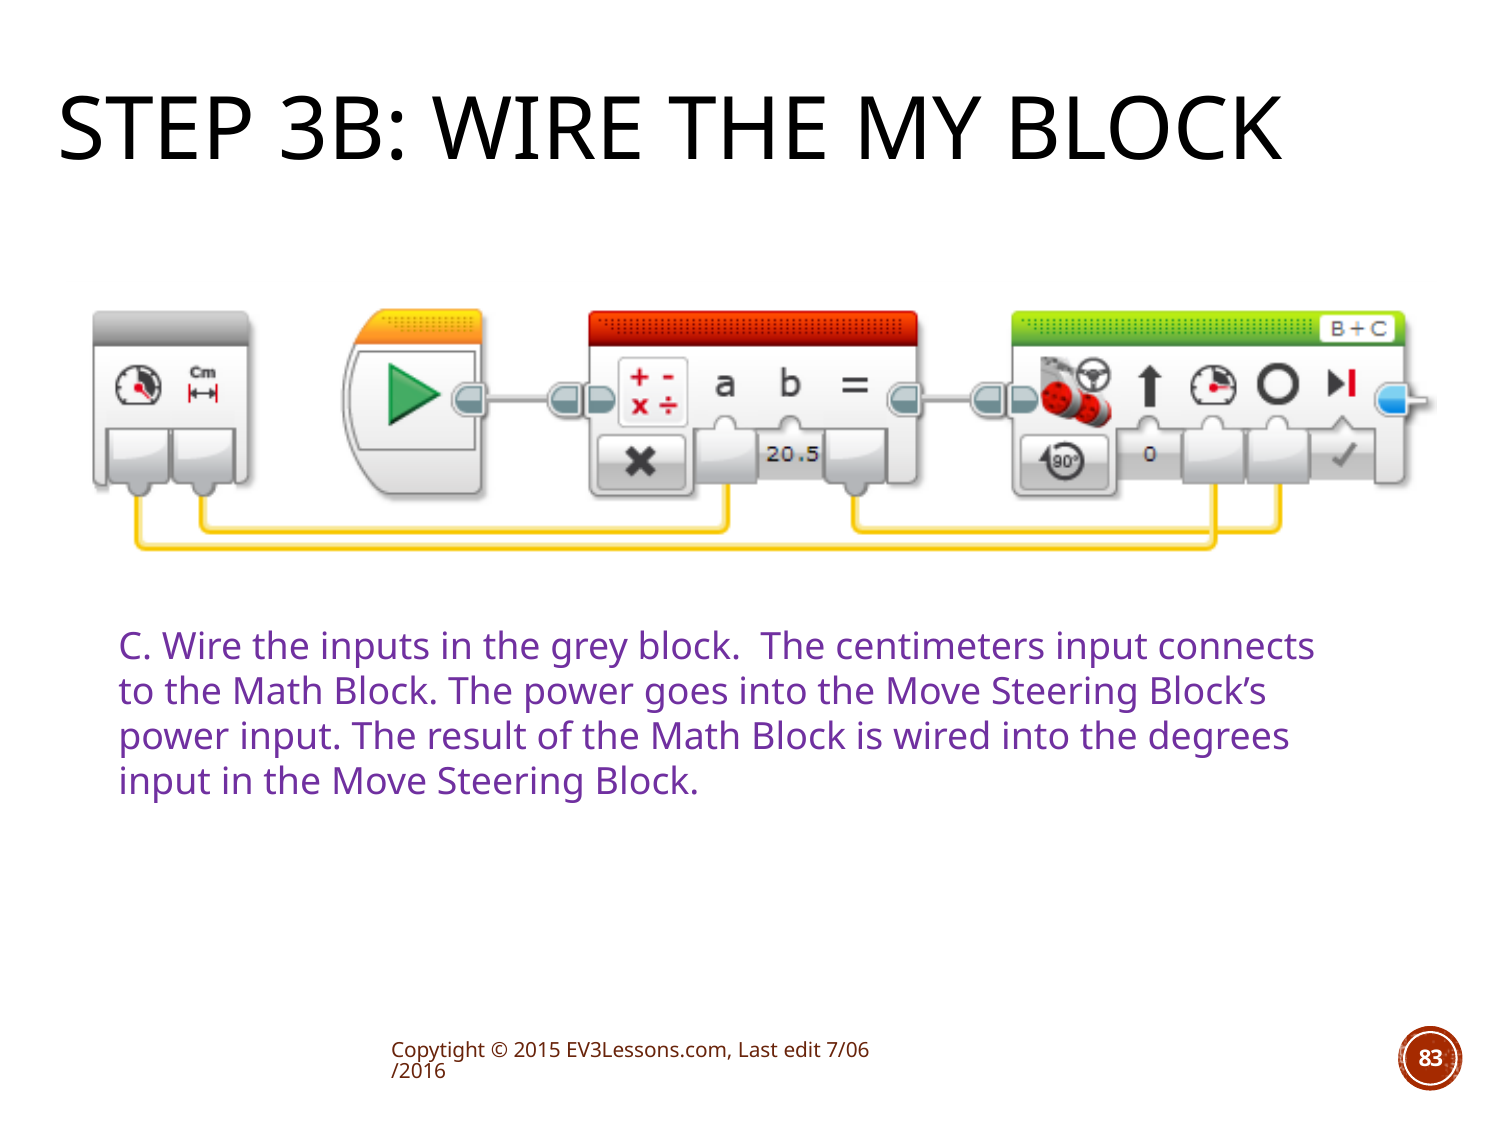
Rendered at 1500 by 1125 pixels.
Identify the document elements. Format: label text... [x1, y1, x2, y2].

slide_number 83 [1391, 1028, 1471, 1089]
text_box C. Wire the inputs in the grey block. The centimeters input connects to the Math Block. The power goes into the Move Steering Block’s power input. The result of the Math Block is wired into the degrees input in the Move Steering Block. [103, 614, 1361, 809]
picture [70, 285, 1434, 582]
title Step 3B: Wire the My BLOCK [42, 48, 1443, 216]
footer Copytight © 2015 EV3Lessons.com, Last edit 7/06/2016 [376, 1012, 891, 1089]
